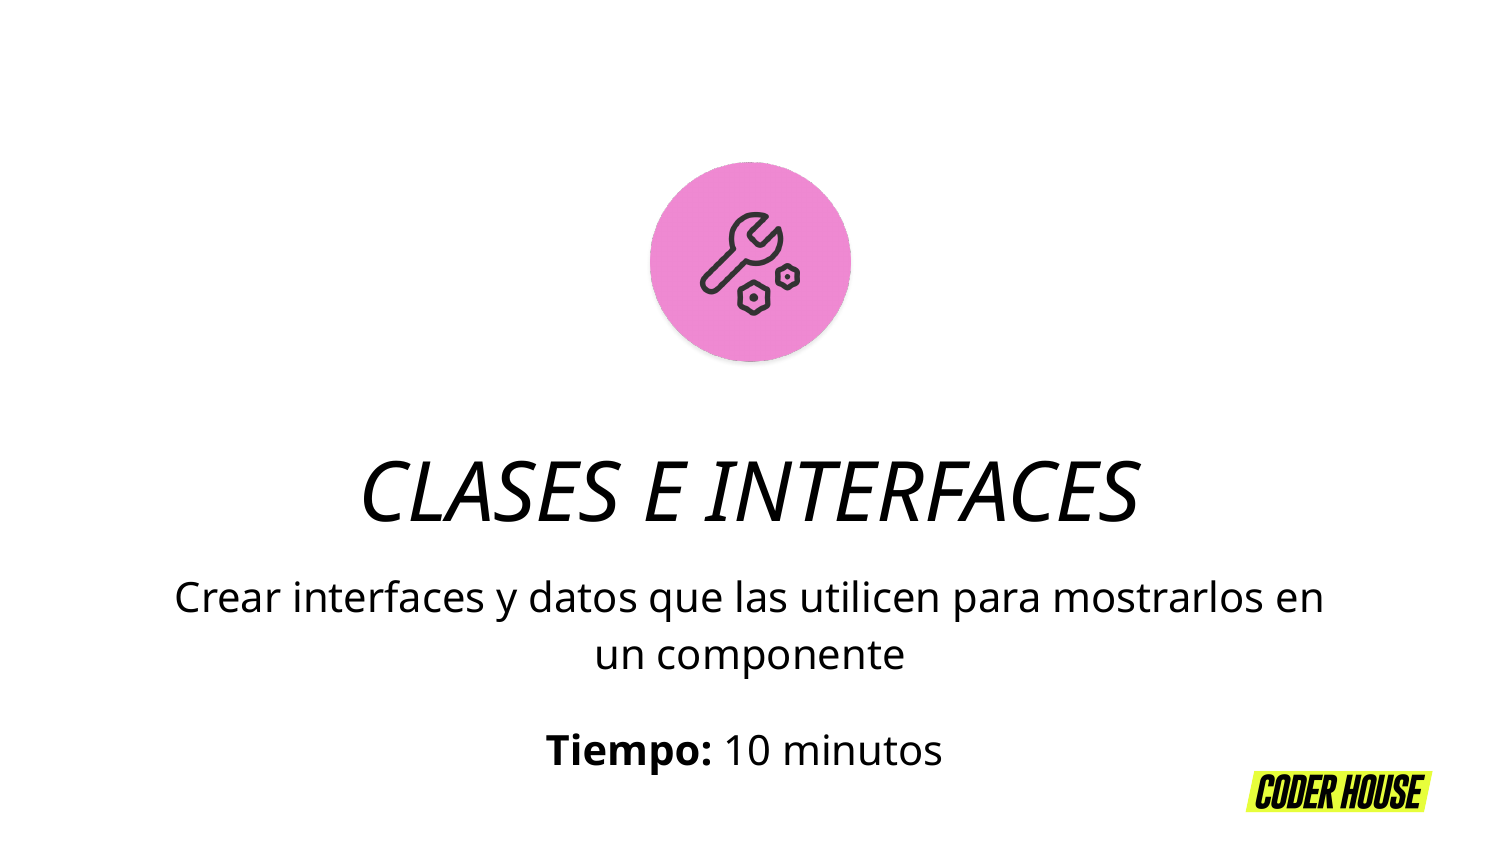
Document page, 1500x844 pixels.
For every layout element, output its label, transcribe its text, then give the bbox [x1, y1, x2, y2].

text_box CLASES E INTERFACES Crear interfaces y datos que las utilicen para mostrarlos en un componente Tiempo: 10 minutos [132, 422, 1368, 752]
picture [1241, 764, 1437, 819]
picture [636, 148, 864, 375]
